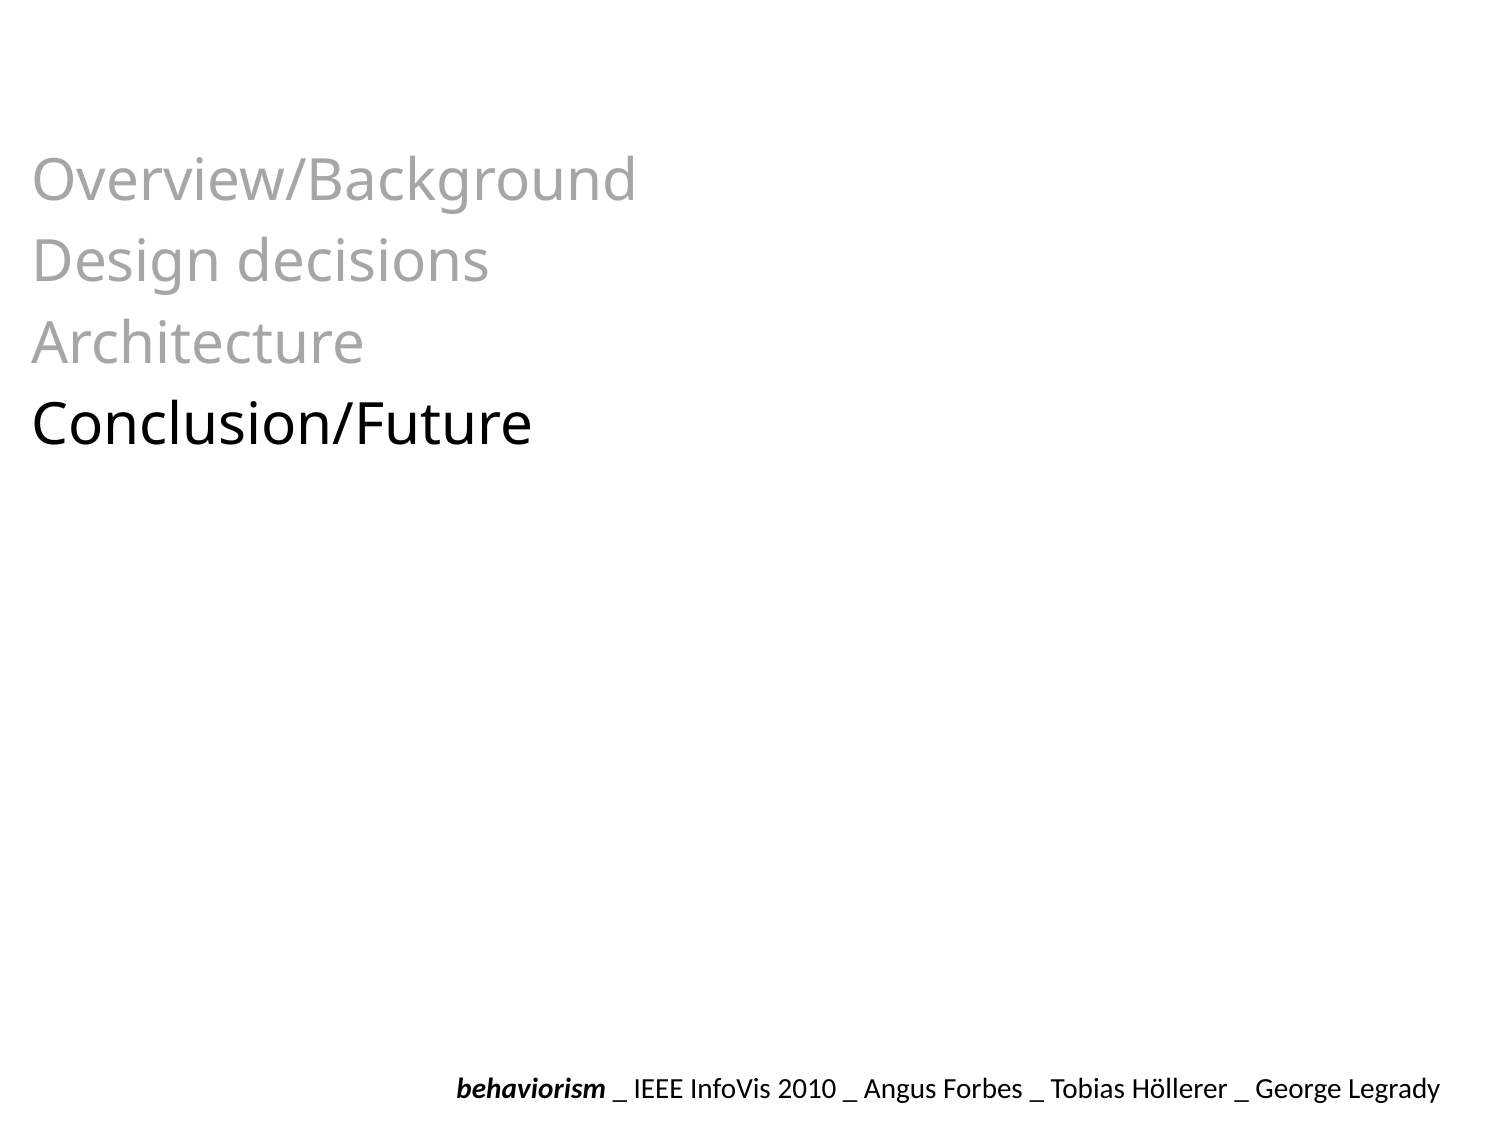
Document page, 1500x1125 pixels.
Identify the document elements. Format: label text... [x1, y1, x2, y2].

list Overview/Background Design decisions Architecture Conclusion/Future [16, 134, 1483, 1063]
